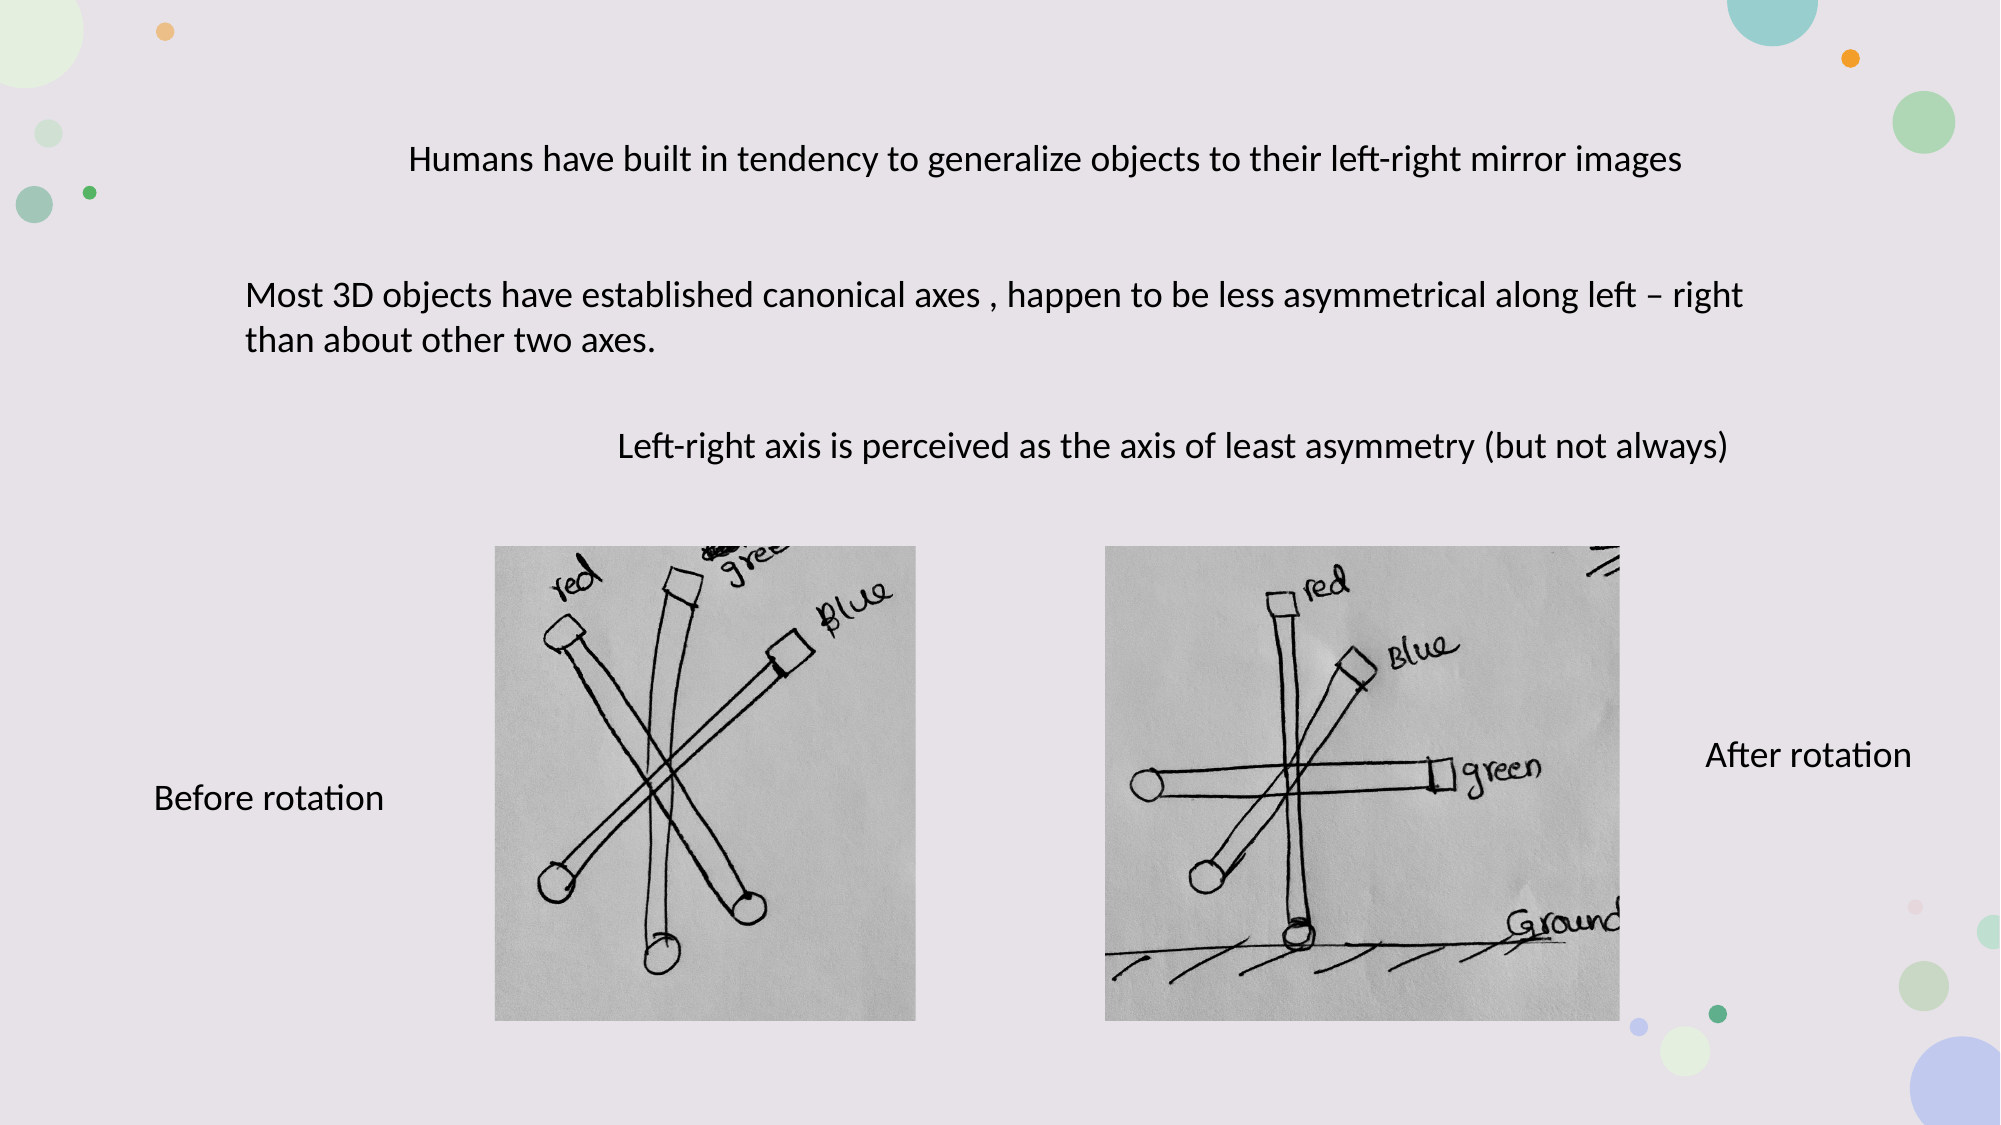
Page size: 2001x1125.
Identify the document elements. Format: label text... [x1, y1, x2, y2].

text_box Most 3D objects have established canonical axes , happen to be less asymmetrical along left – right than about other two axes. [230, 262, 1777, 368]
picture [468, 546, 942, 1021]
text_box After rotation [1690, 722, 1928, 783]
picture [1105, 526, 1620, 1041]
text_box Before rotation [138, 766, 400, 826]
text_box Humans have built in tendency to generalize objects to their left-right mirror images [393, 126, 1699, 187]
text_box Left-right axis is perceived as the axis of least asymmetry (but not always) [602, 413, 1745, 474]
